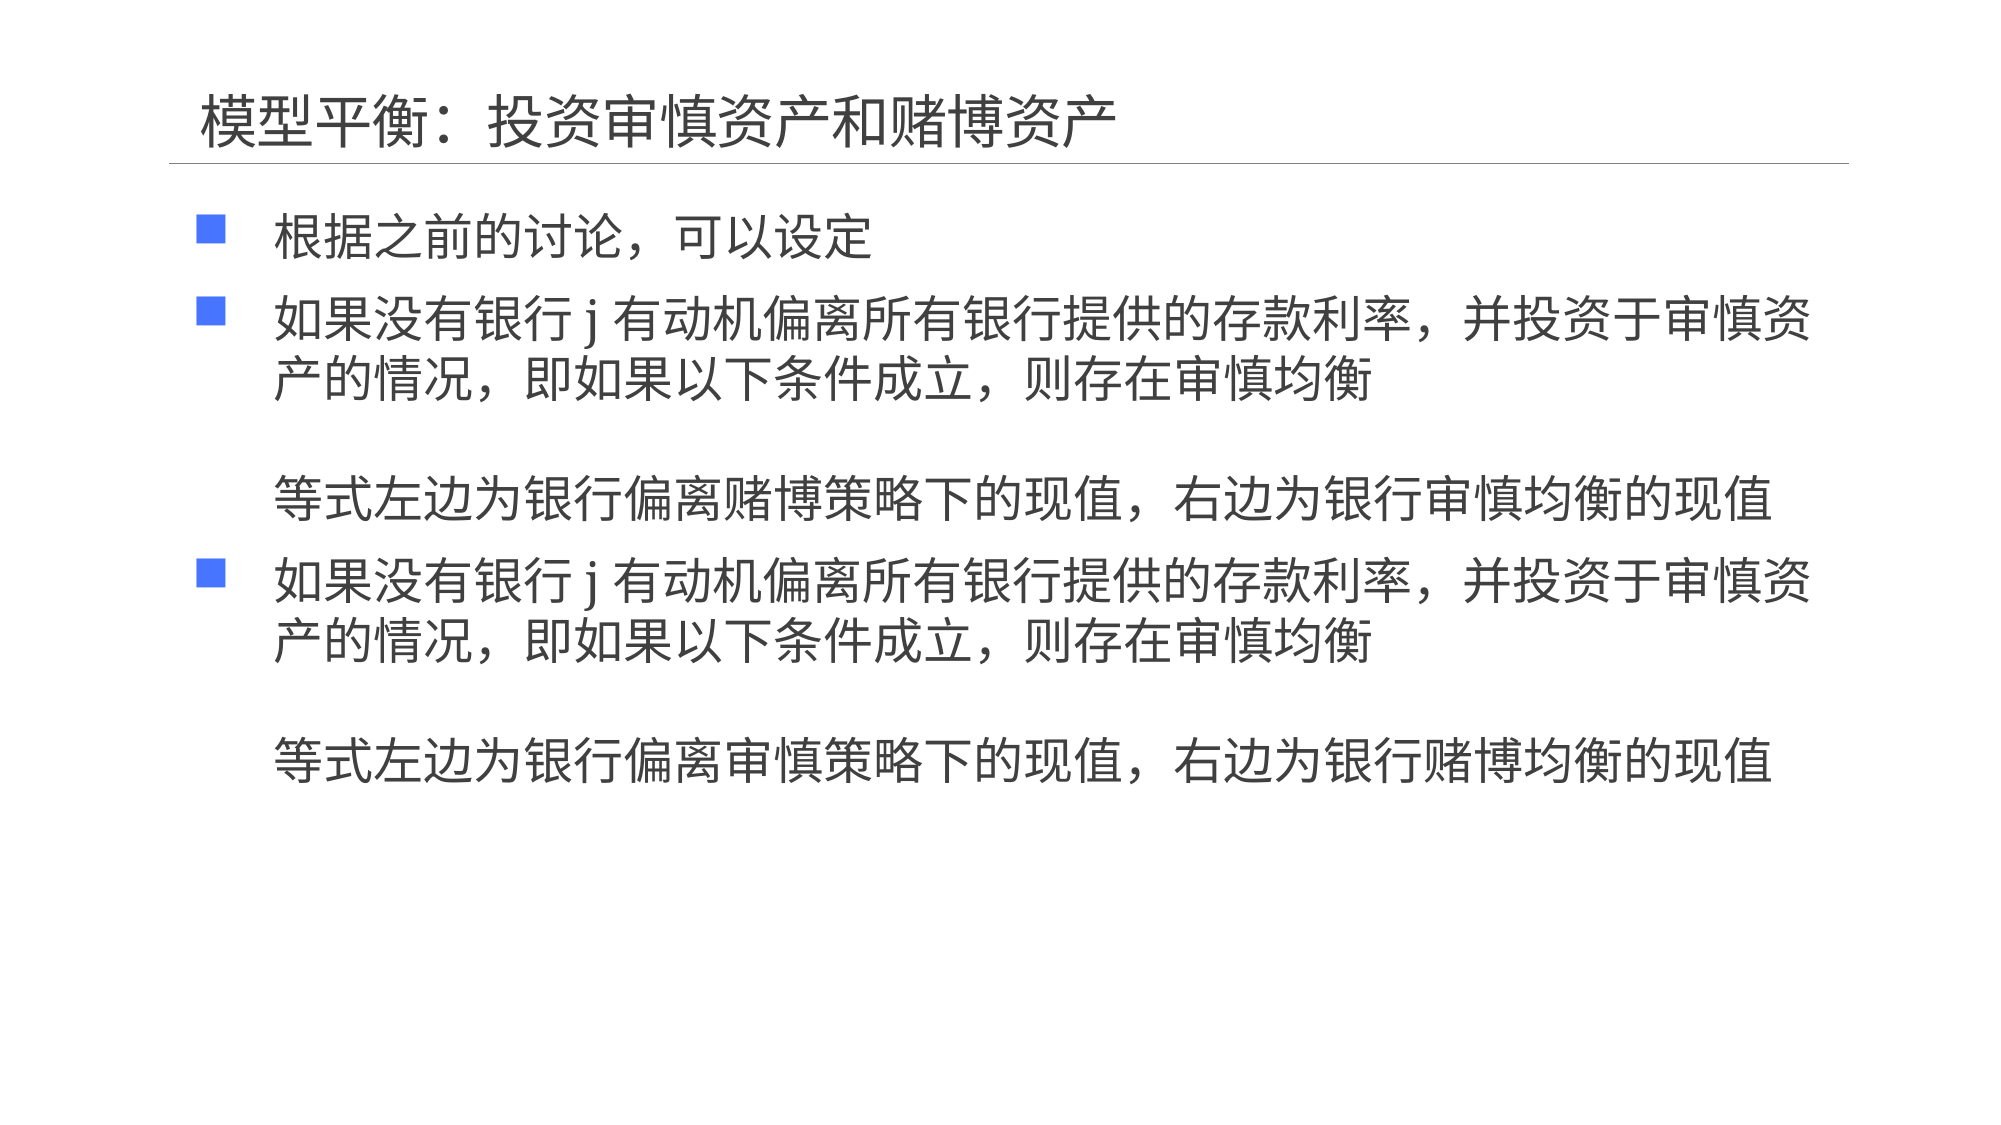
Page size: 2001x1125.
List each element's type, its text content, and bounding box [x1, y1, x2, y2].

title 模型平衡：投资审慎资产和赌博资产 [184, 47, 1835, 163]
